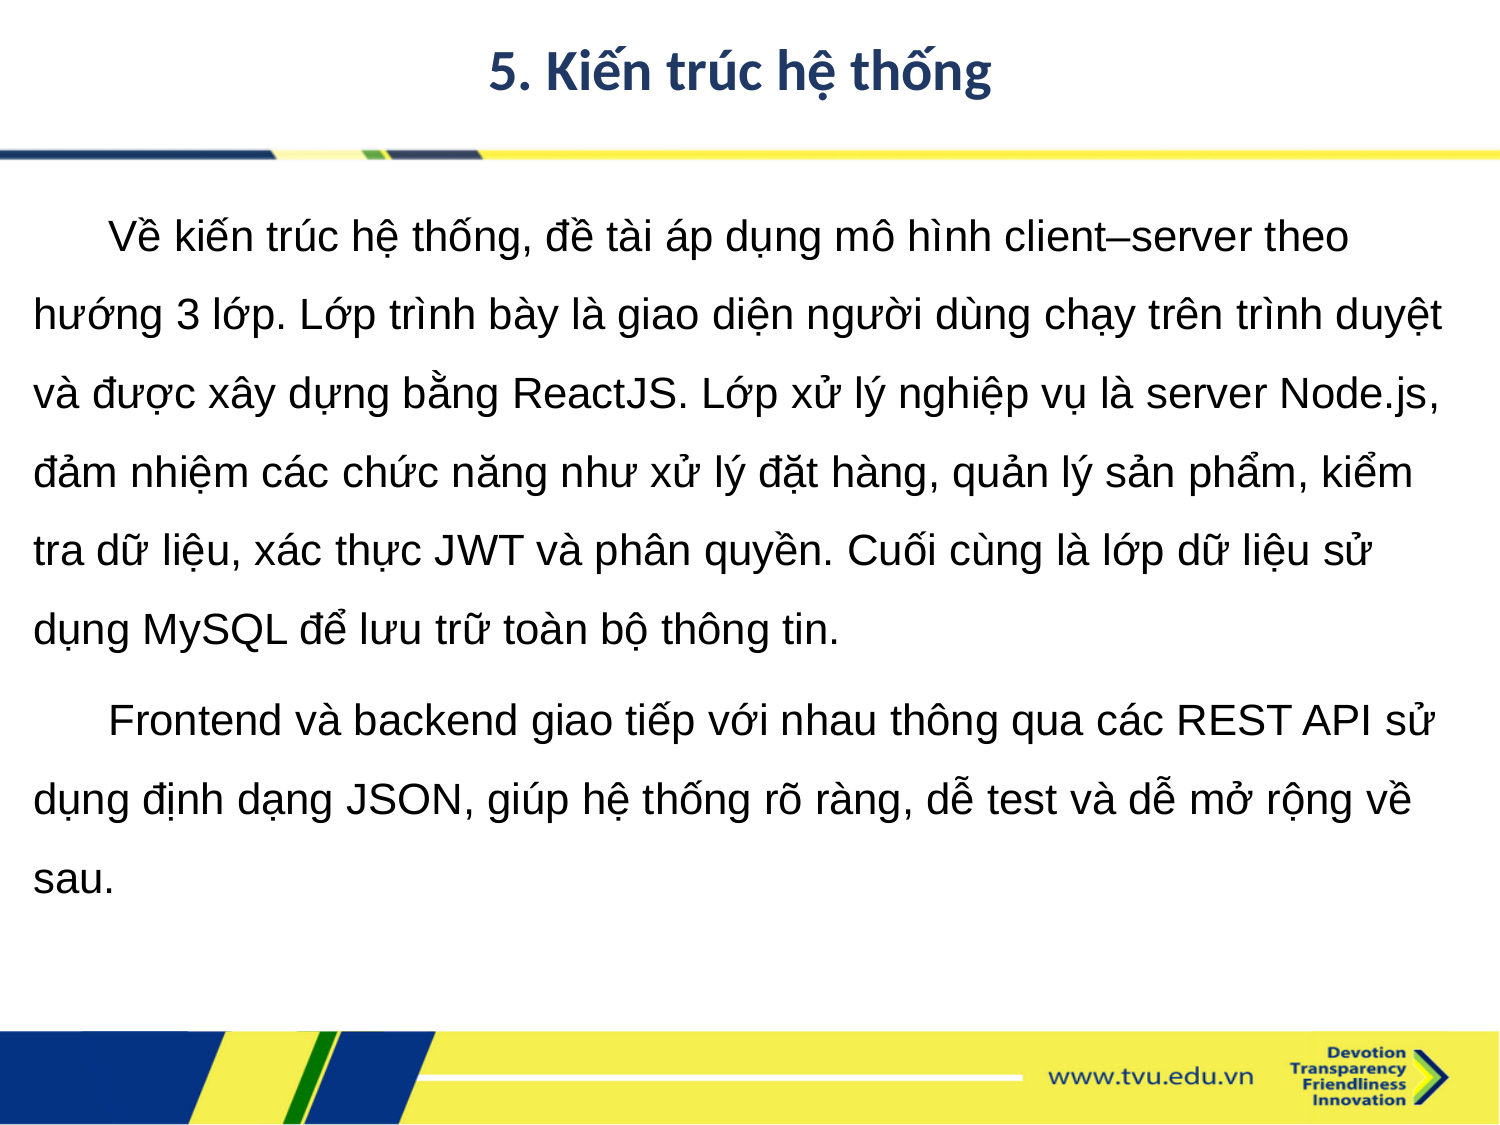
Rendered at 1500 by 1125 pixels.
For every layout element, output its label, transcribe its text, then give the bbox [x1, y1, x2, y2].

picture [0, 147, 473, 162]
text_box Về kiến trúc hệ thống, đề tài áp dụng mô hình client–server theo hướng 3 lớp. Lớp trình bày là giao diện người dùng chạy trên trình duyệt và được xây dựng bằng ReactJS. Lớp xử lý nghiệp vụ là server Node.js, đảm nhiệm các chức năng như xử lý đặt hàng, quản lý sản phẩm, kiểm tra dữ liệu, xác thực JWT và phân quyền. Cuối cùng là lớp dữ liệu sử dụng MySQL để lưu trữ toàn bộ thông tin. Frontend và backend giao tiếp với nhau thông qua các REST API sử dụng định dạng JSON, giúp hệ thống rõ ràng, dễ test và dễ mở rộng về sau. [18, 173, 1482, 1012]
picture [0, 1031, 1500, 1125]
text_box 5. Kiến trúc hệ thống [473, 24, 1027, 173]
picture [1027, 147, 1500, 162]
